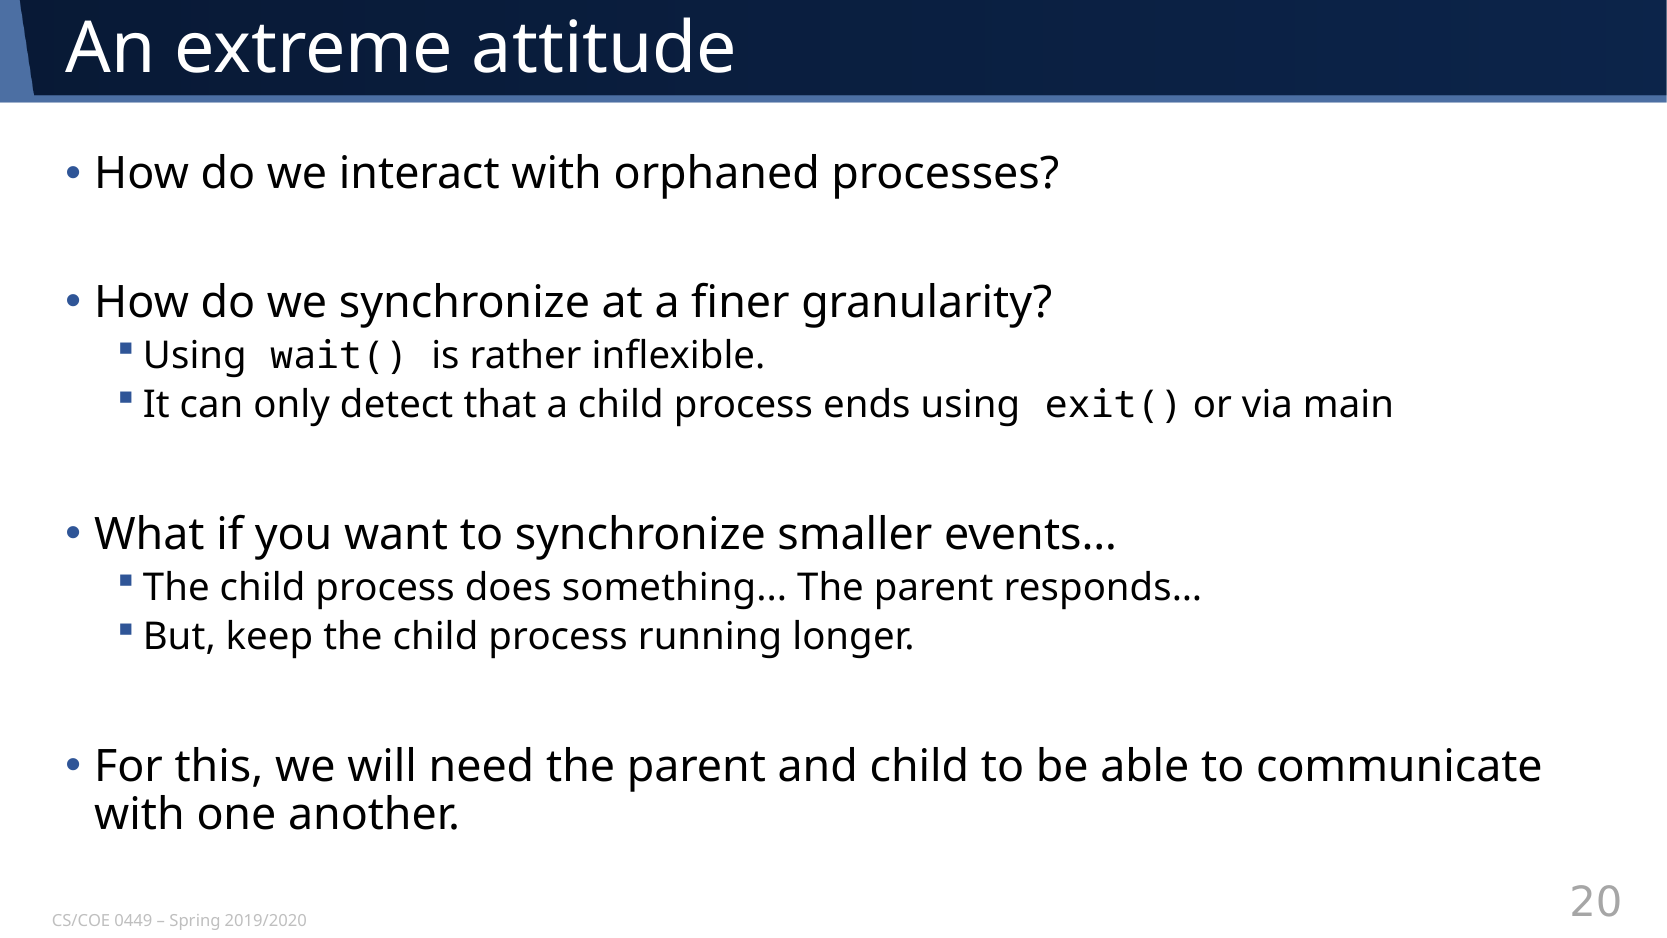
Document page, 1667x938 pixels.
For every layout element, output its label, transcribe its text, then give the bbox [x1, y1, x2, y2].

list How do we interact with orphaned processes? How do we synchronize at a finer granularity? Using wait() is rather inflexible. It can only detect that a child process ends using exit() or via main What if you want to synchronize smaller events… The child process does something... The parent responds… But, keep the child process running longer. For this, we will need the parent and child to be able to communicate with one another. [50, 142, 1623, 853]
footer CS/COE 0449 – Spring 2019/2020 [0, 906, 360, 937]
picture [0, 0, 1667, 938]
title An extreme attitude [50, 3, 1667, 97]
